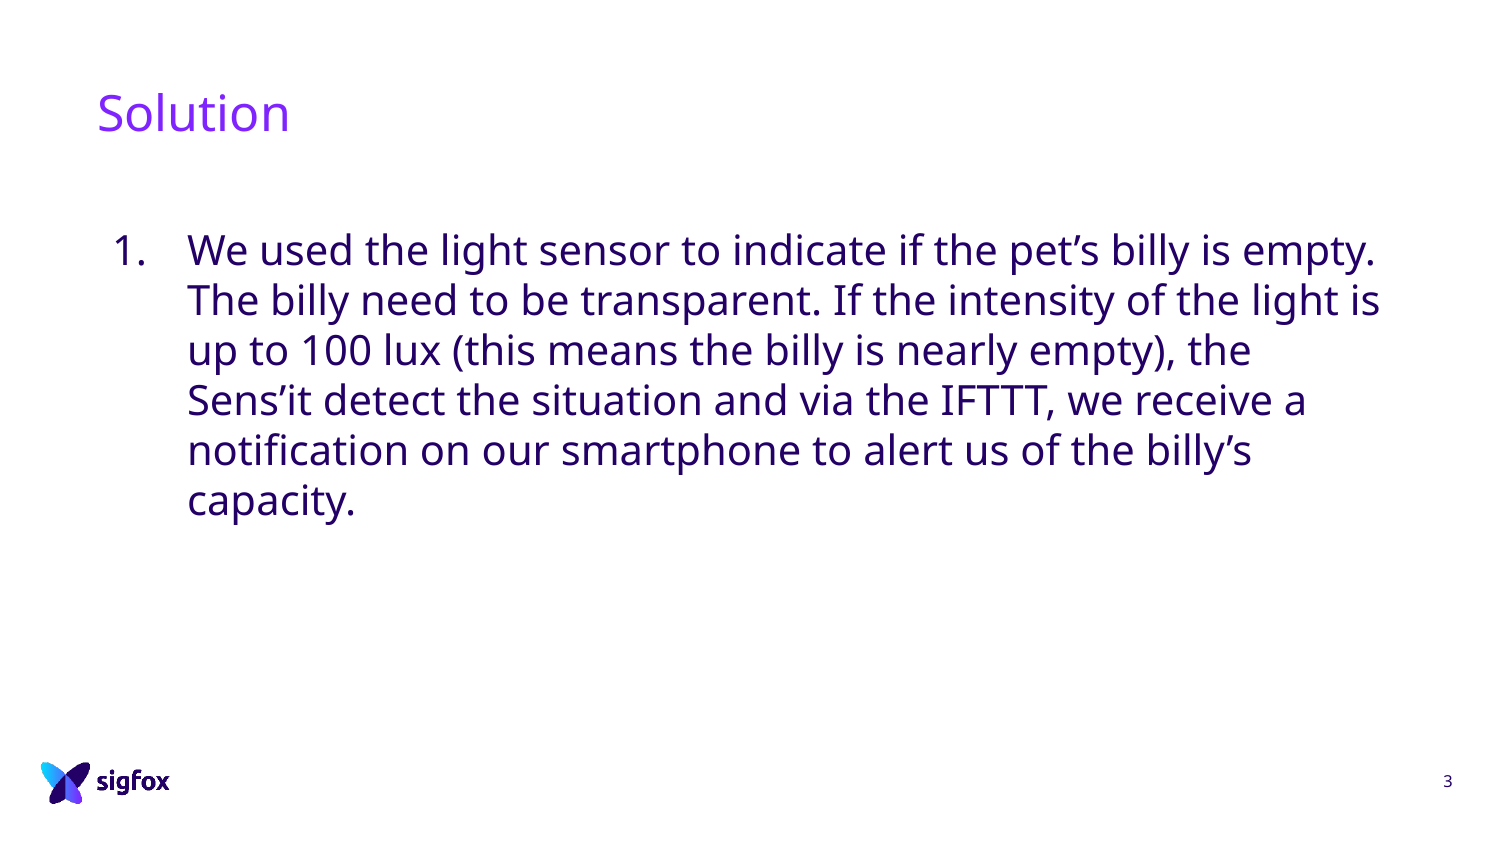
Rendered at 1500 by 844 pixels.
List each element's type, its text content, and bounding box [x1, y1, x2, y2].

slide_number 3 [1413, 770, 1453, 791]
text_box [1017, 314, 1048, 363]
title Solution [97, 87, 1403, 204]
list We used the light sensor to indicate if the pet’s billy is empty. The billy need to be transparent. If the intensity of the light is up to 100 lux (this means the billy is nearly empty), the Sens’it detect the situation and via the IFTTT, we receive a notification on our smartphone to alert us of the billy’s capacity. [97, 215, 1403, 714]
picture [36, 760, 175, 805]
text_box [79, 50, 1386, 144]
